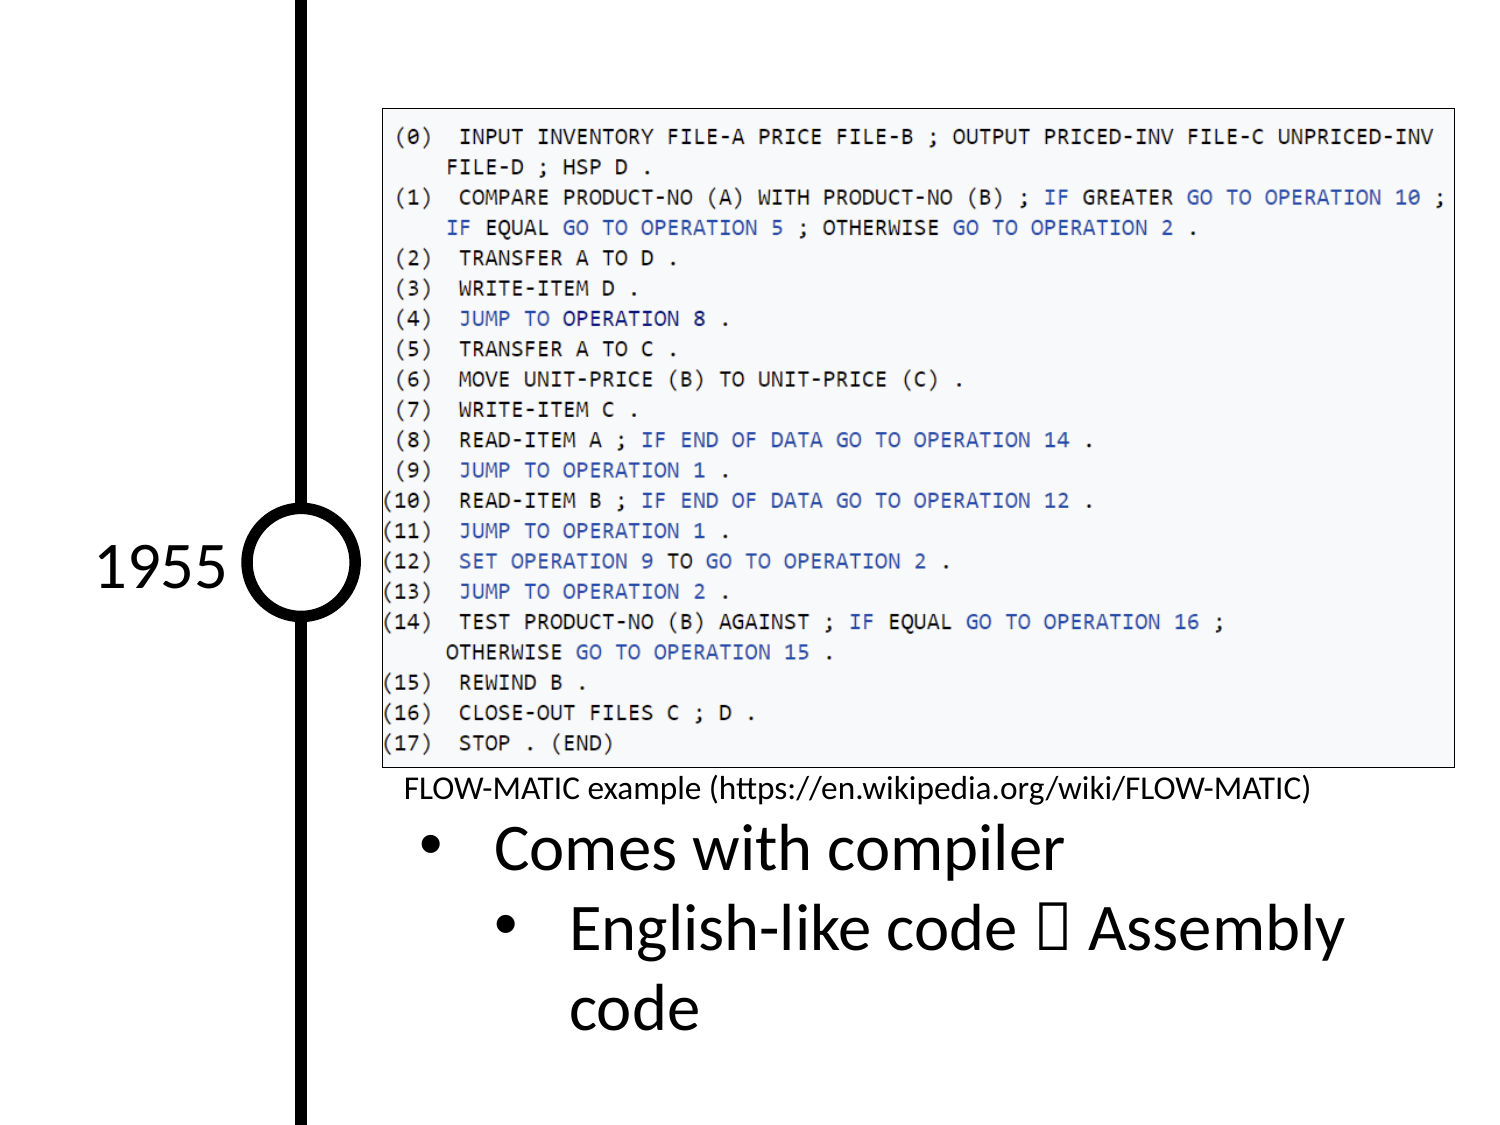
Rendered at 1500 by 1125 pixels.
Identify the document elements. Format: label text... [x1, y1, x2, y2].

text_box [245, 507, 300, 618]
picture [382, 108, 1455, 768]
text_box FLOW-MATIC Comes with compiler English-like code  Assembly code [404, 236, 1500, 1051]
text_box [302, 507, 357, 618]
text_box 1955 [78, 514, 244, 610]
text_box FLOW-MATIC example (https://en.wikipedia.org/wiki/FLOW-MATIC) [389, 768, 1328, 814]
